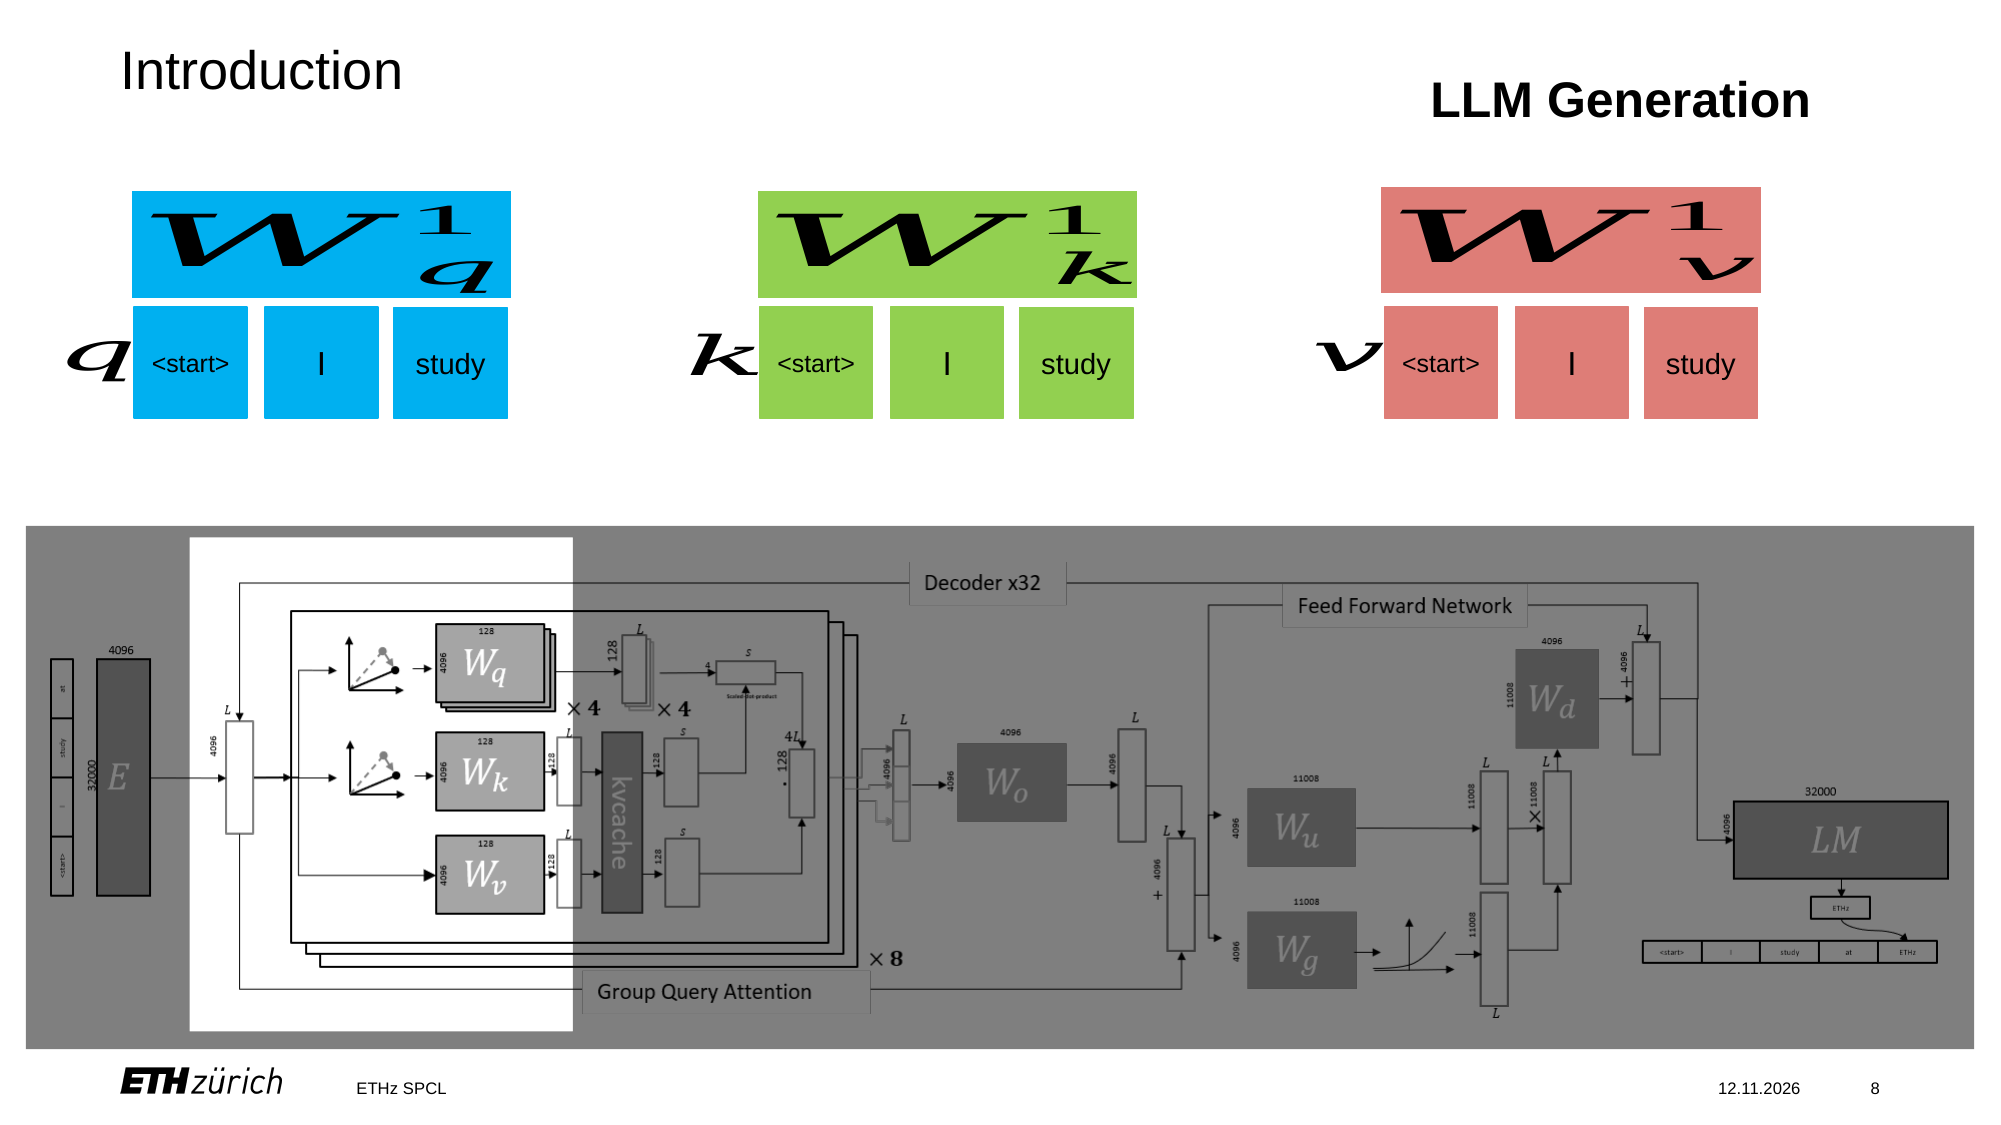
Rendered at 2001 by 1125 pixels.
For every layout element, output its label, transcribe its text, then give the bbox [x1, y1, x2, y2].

text_box [25, 525, 1975, 1050]
picture [50, 562, 1949, 1029]
footer ETHz SPCL [356, 1069, 1538, 1106]
slide_number 8 [1827, 1069, 1880, 1106]
text_box I [1515, 306, 1629, 419]
text_box LLM Generation [1415, 60, 1902, 136]
title Introduction [120, 42, 1880, 191]
text_box <start> [1384, 306, 1498, 419]
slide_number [1718, 1069, 1819, 1106]
text_box study [1644, 307, 1758, 419]
text_box I [265, 306, 379, 419]
text_box <start> [759, 306, 873, 419]
picture [120, 1067, 282, 1094]
text_box I [890, 306, 1004, 419]
text_box study [1019, 307, 1133, 419]
text_box study [394, 307, 508, 419]
text_box <start> [134, 306, 248, 419]
